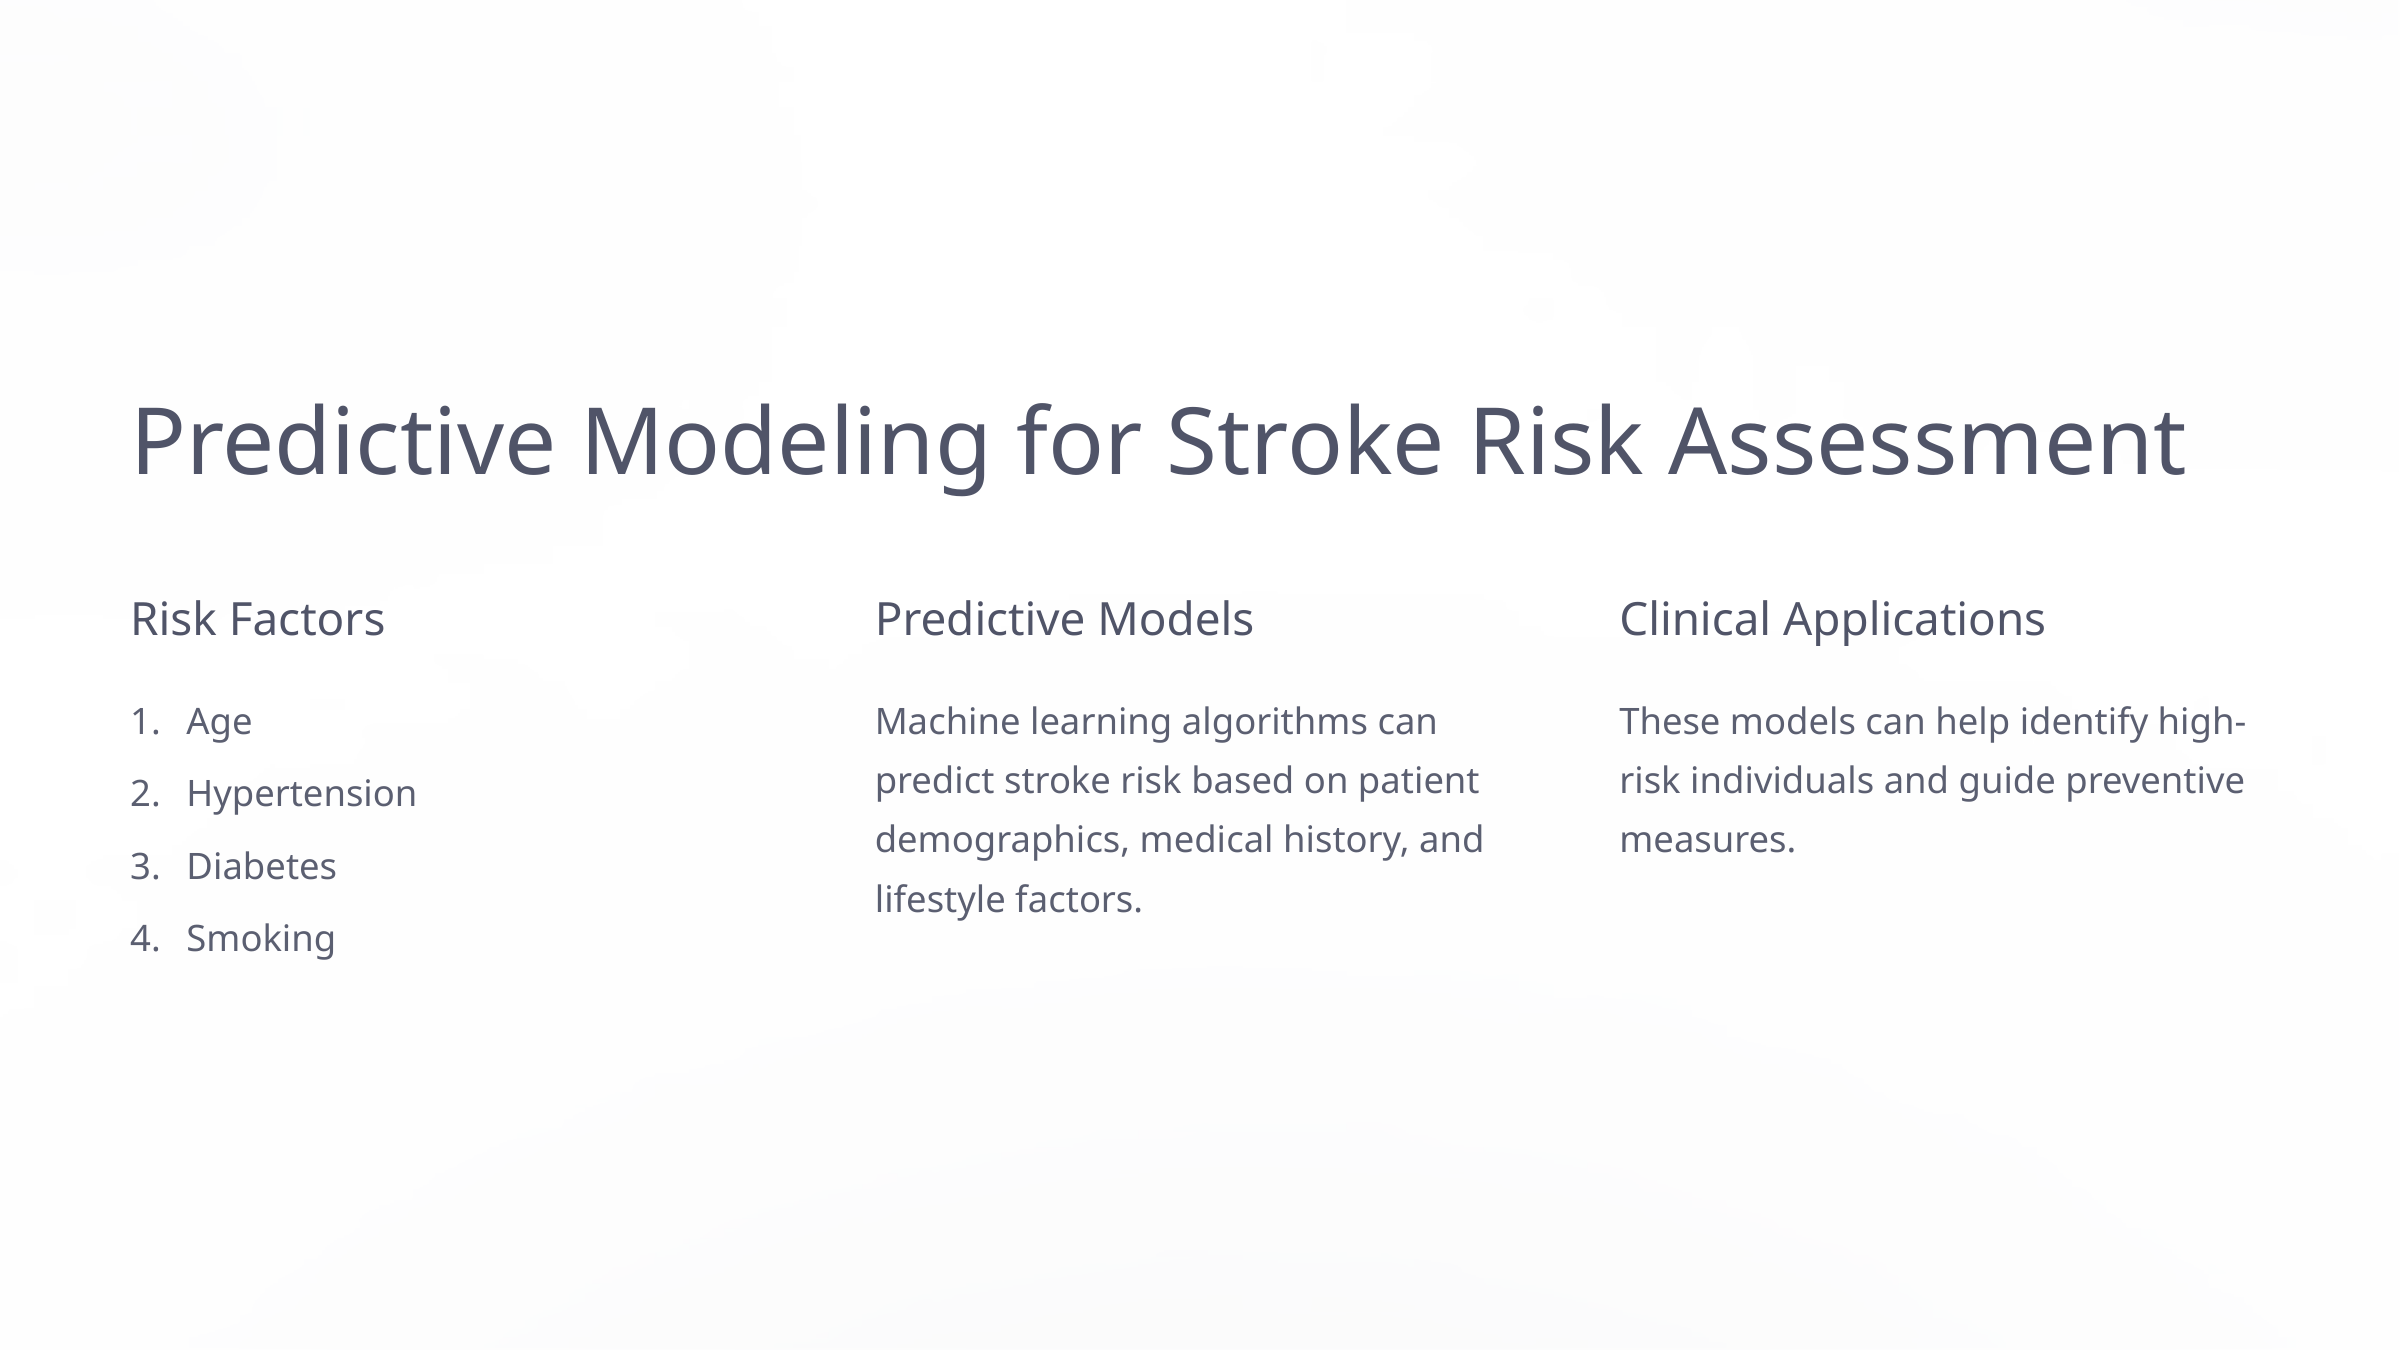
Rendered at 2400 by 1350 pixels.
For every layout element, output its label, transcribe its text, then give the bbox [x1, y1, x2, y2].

text_box Predictive Models [874, 586, 1340, 645]
text_box Predictive Modeling for Stroke Risk Assessment [130, 377, 2217, 494]
text_box Smoking [130, 899, 783, 960]
text_box Age [130, 682, 783, 742]
text_box Hypertension [130, 754, 783, 815]
text_box These models can help identify high-risk individuals and guide preventive measures. [1619, 682, 2272, 861]
text_box Diabetes [130, 827, 783, 887]
text_box Machine learning algorithms can predict stroke risk based on patient demographics, medical history, and lifestyle factors. [874, 682, 1528, 921]
text_box Clinical Applications [1619, 586, 2085, 645]
text_box Risk Factors [130, 586, 596, 645]
